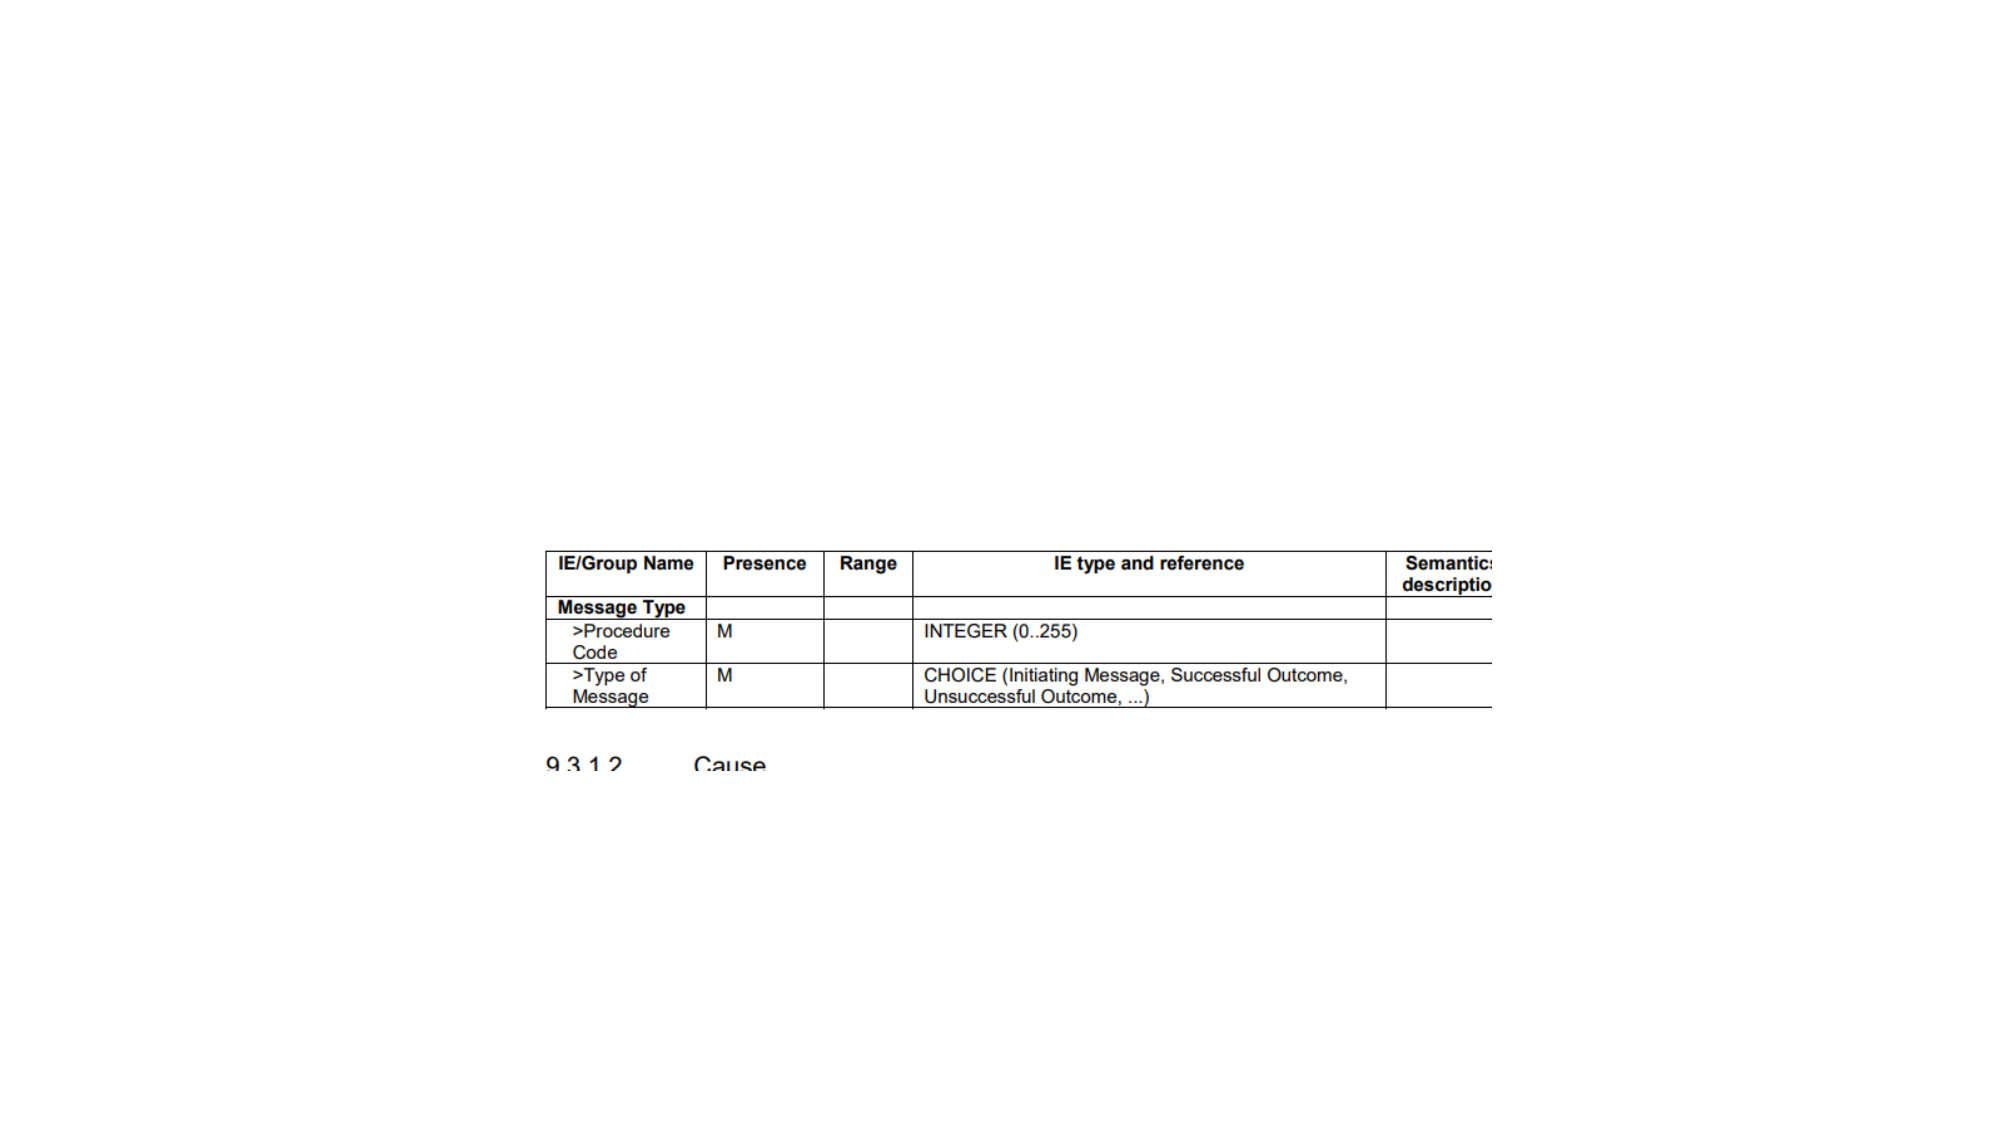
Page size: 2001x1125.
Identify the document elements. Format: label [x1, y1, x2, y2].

list [508, 542, 1492, 771]
